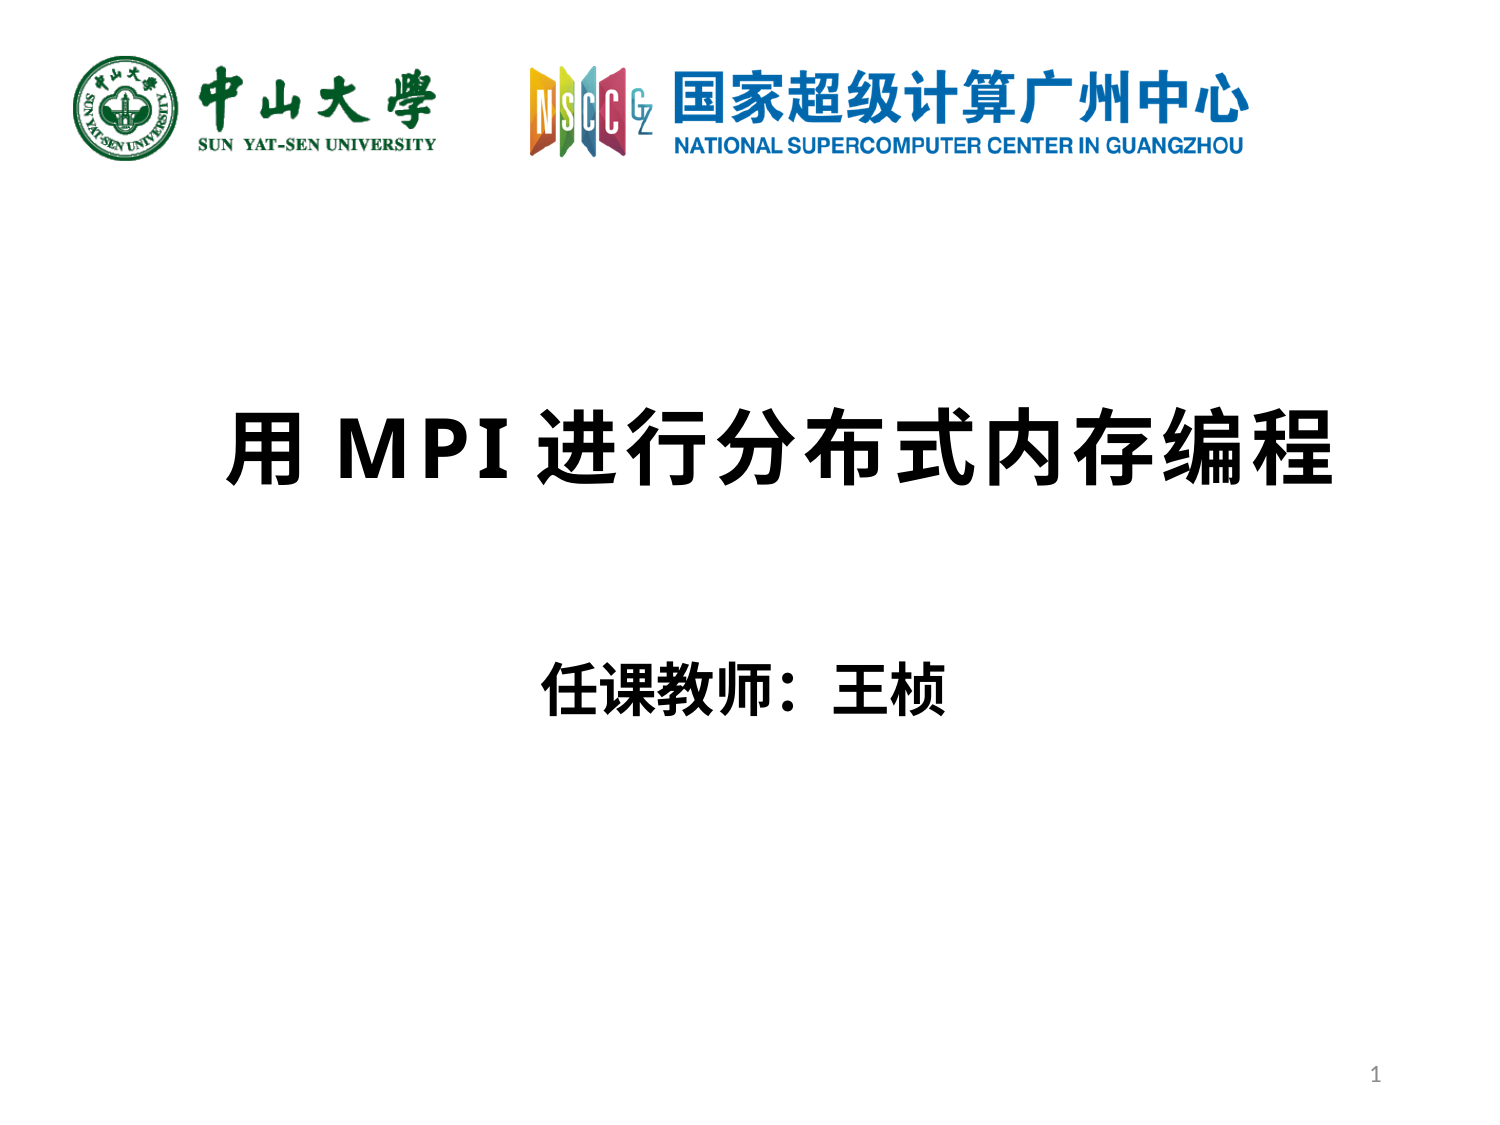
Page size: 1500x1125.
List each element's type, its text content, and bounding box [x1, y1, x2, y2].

slide_number 1 [1059, 1042, 1397, 1103]
picture [53, 41, 455, 179]
text_box 任课教师：王桢 [360, 645, 1128, 731]
picture [512, 50, 1259, 171]
text_box 用MPI进行分布式内存编程 [100, 387, 1459, 503]
